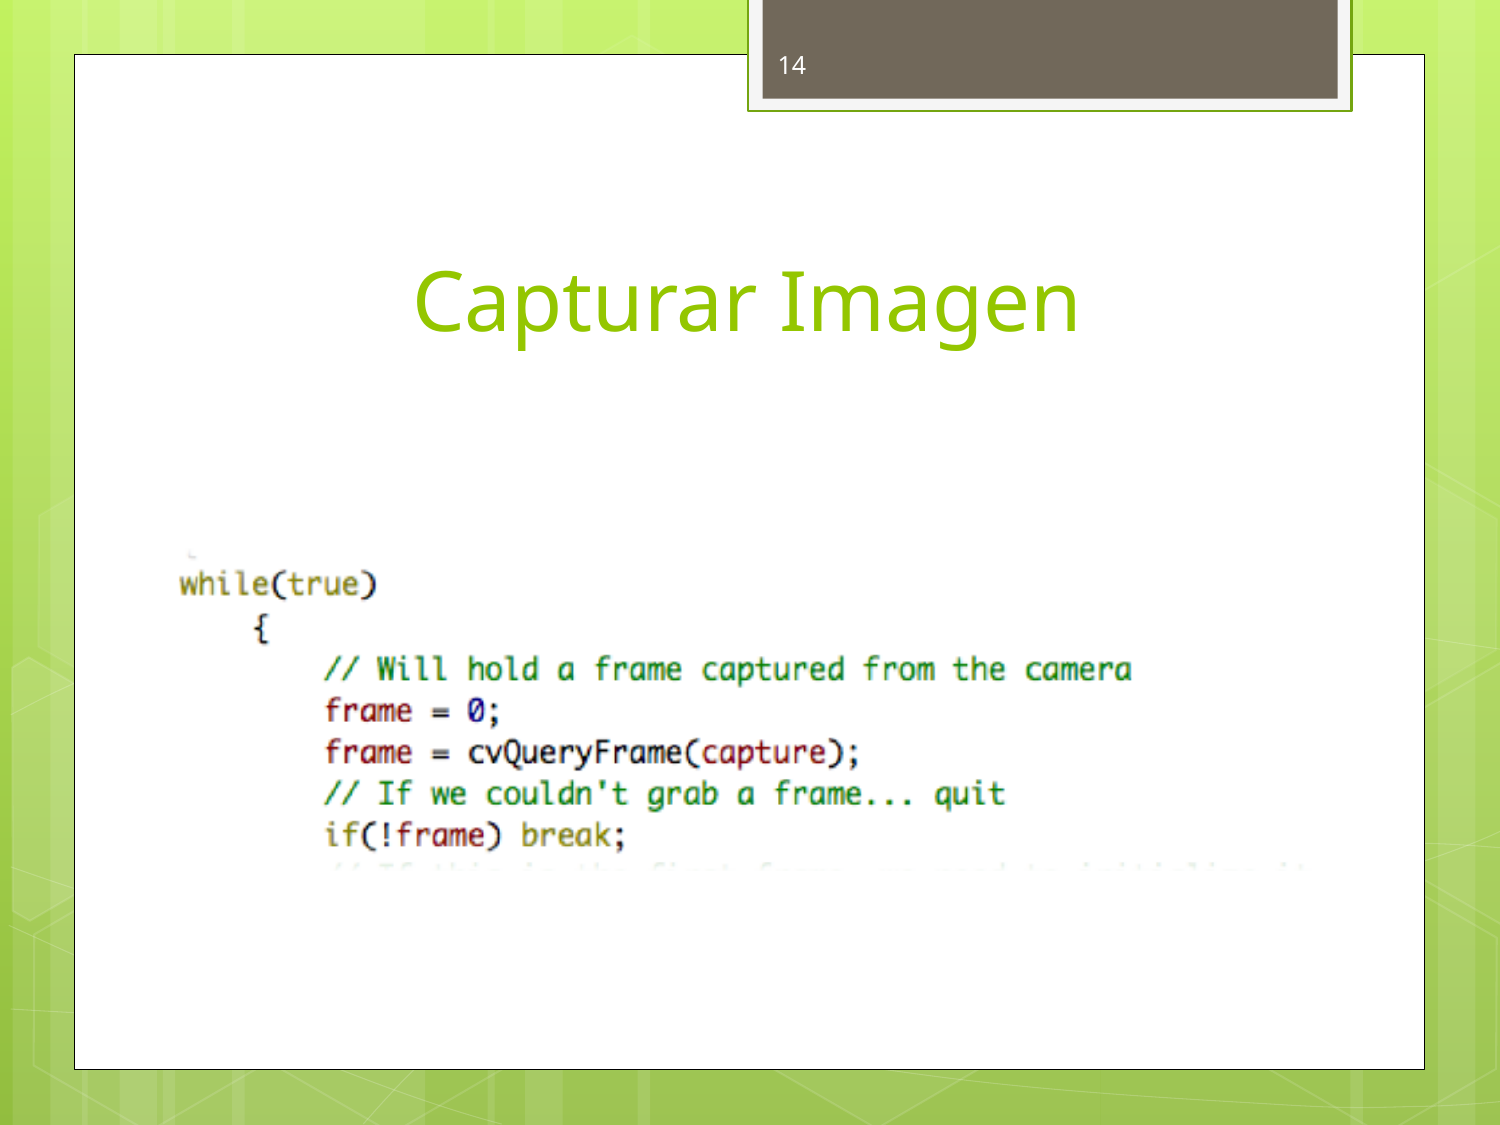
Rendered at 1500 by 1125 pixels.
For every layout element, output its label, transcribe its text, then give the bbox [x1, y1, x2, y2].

title Capturar Imagen [171, 168, 1324, 357]
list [147, 547, 1379, 871]
slide_number 13 [762, 36, 982, 97]
